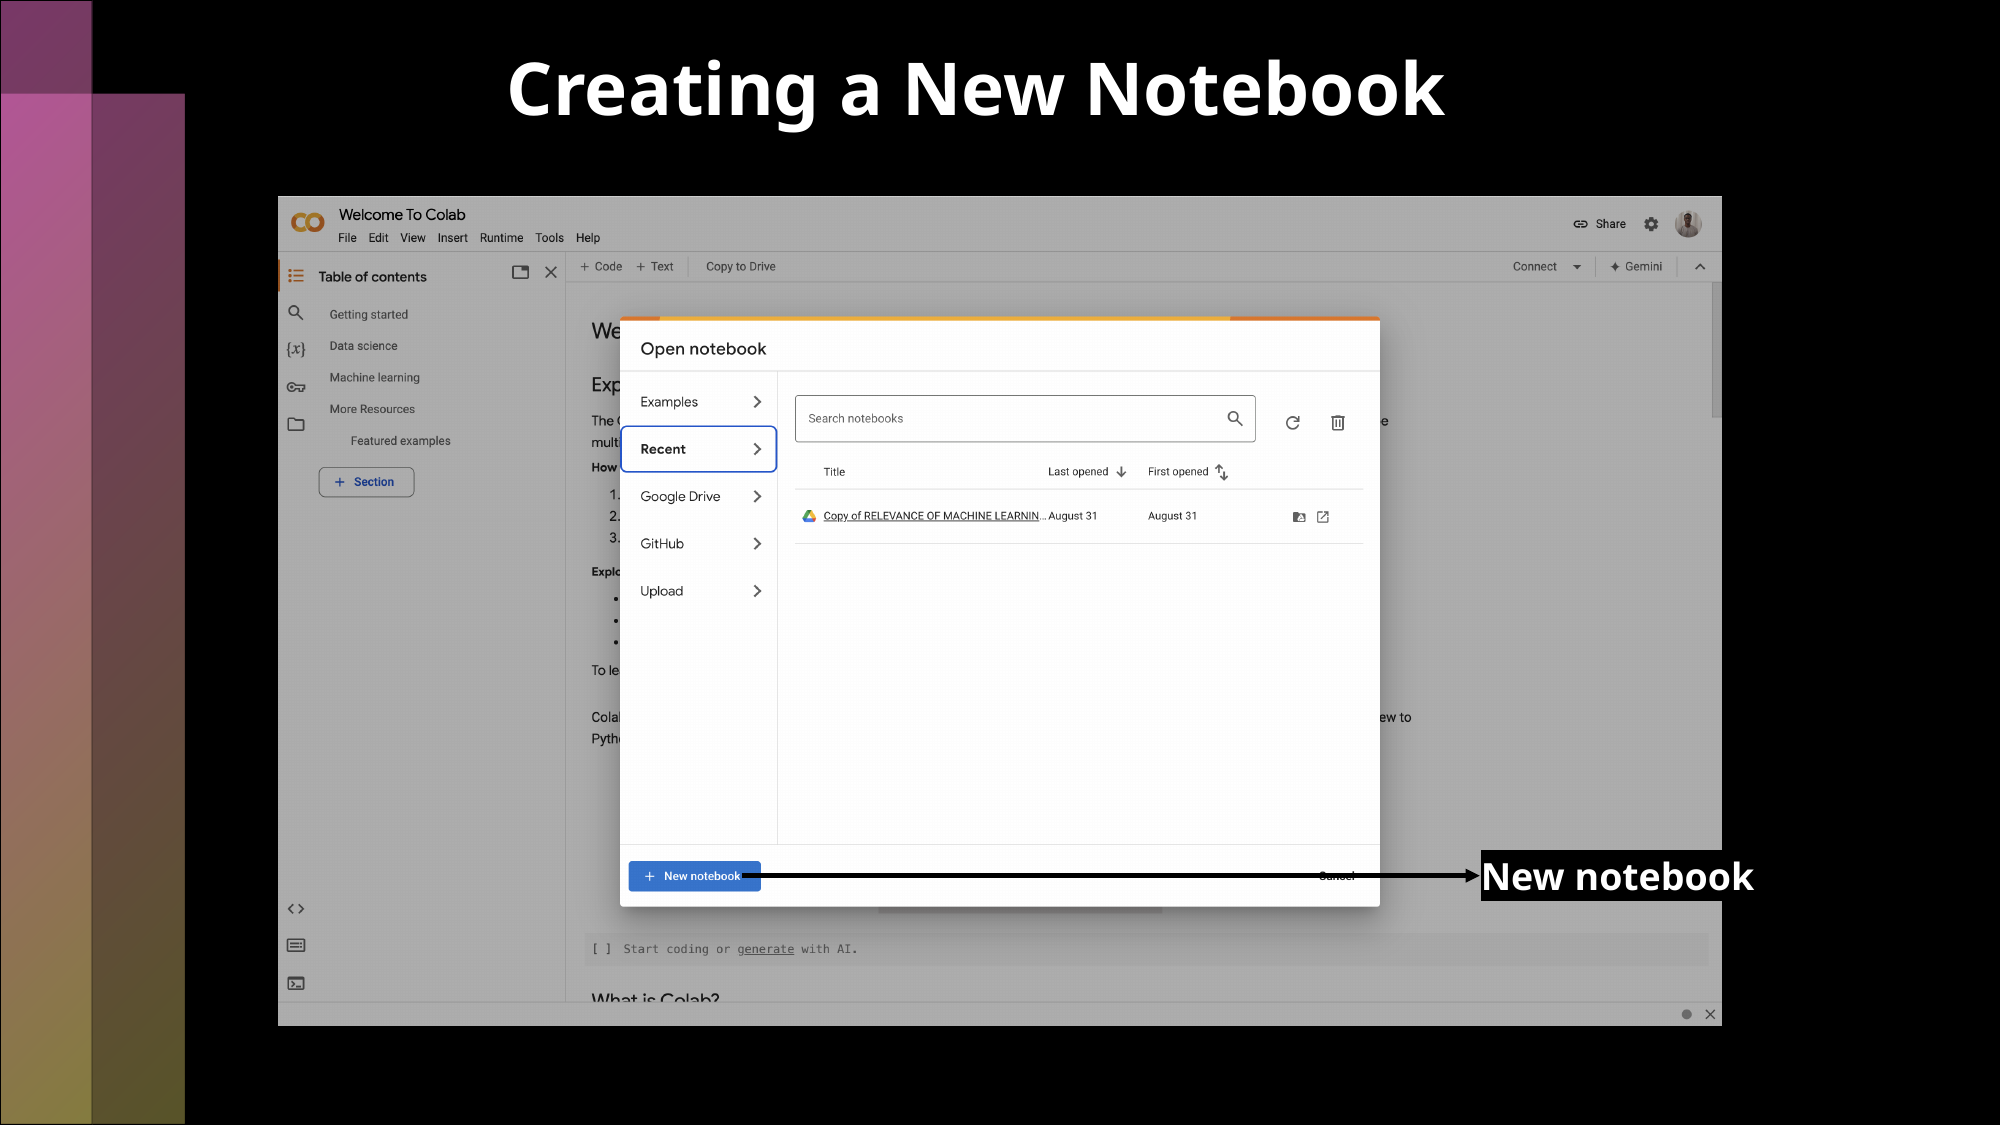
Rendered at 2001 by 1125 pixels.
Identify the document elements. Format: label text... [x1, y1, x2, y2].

text_box New notebook [1722, 845, 1770, 906]
picture [278, 196, 1722, 1026]
title Creating a New Notebook [491, 35, 1509, 164]
